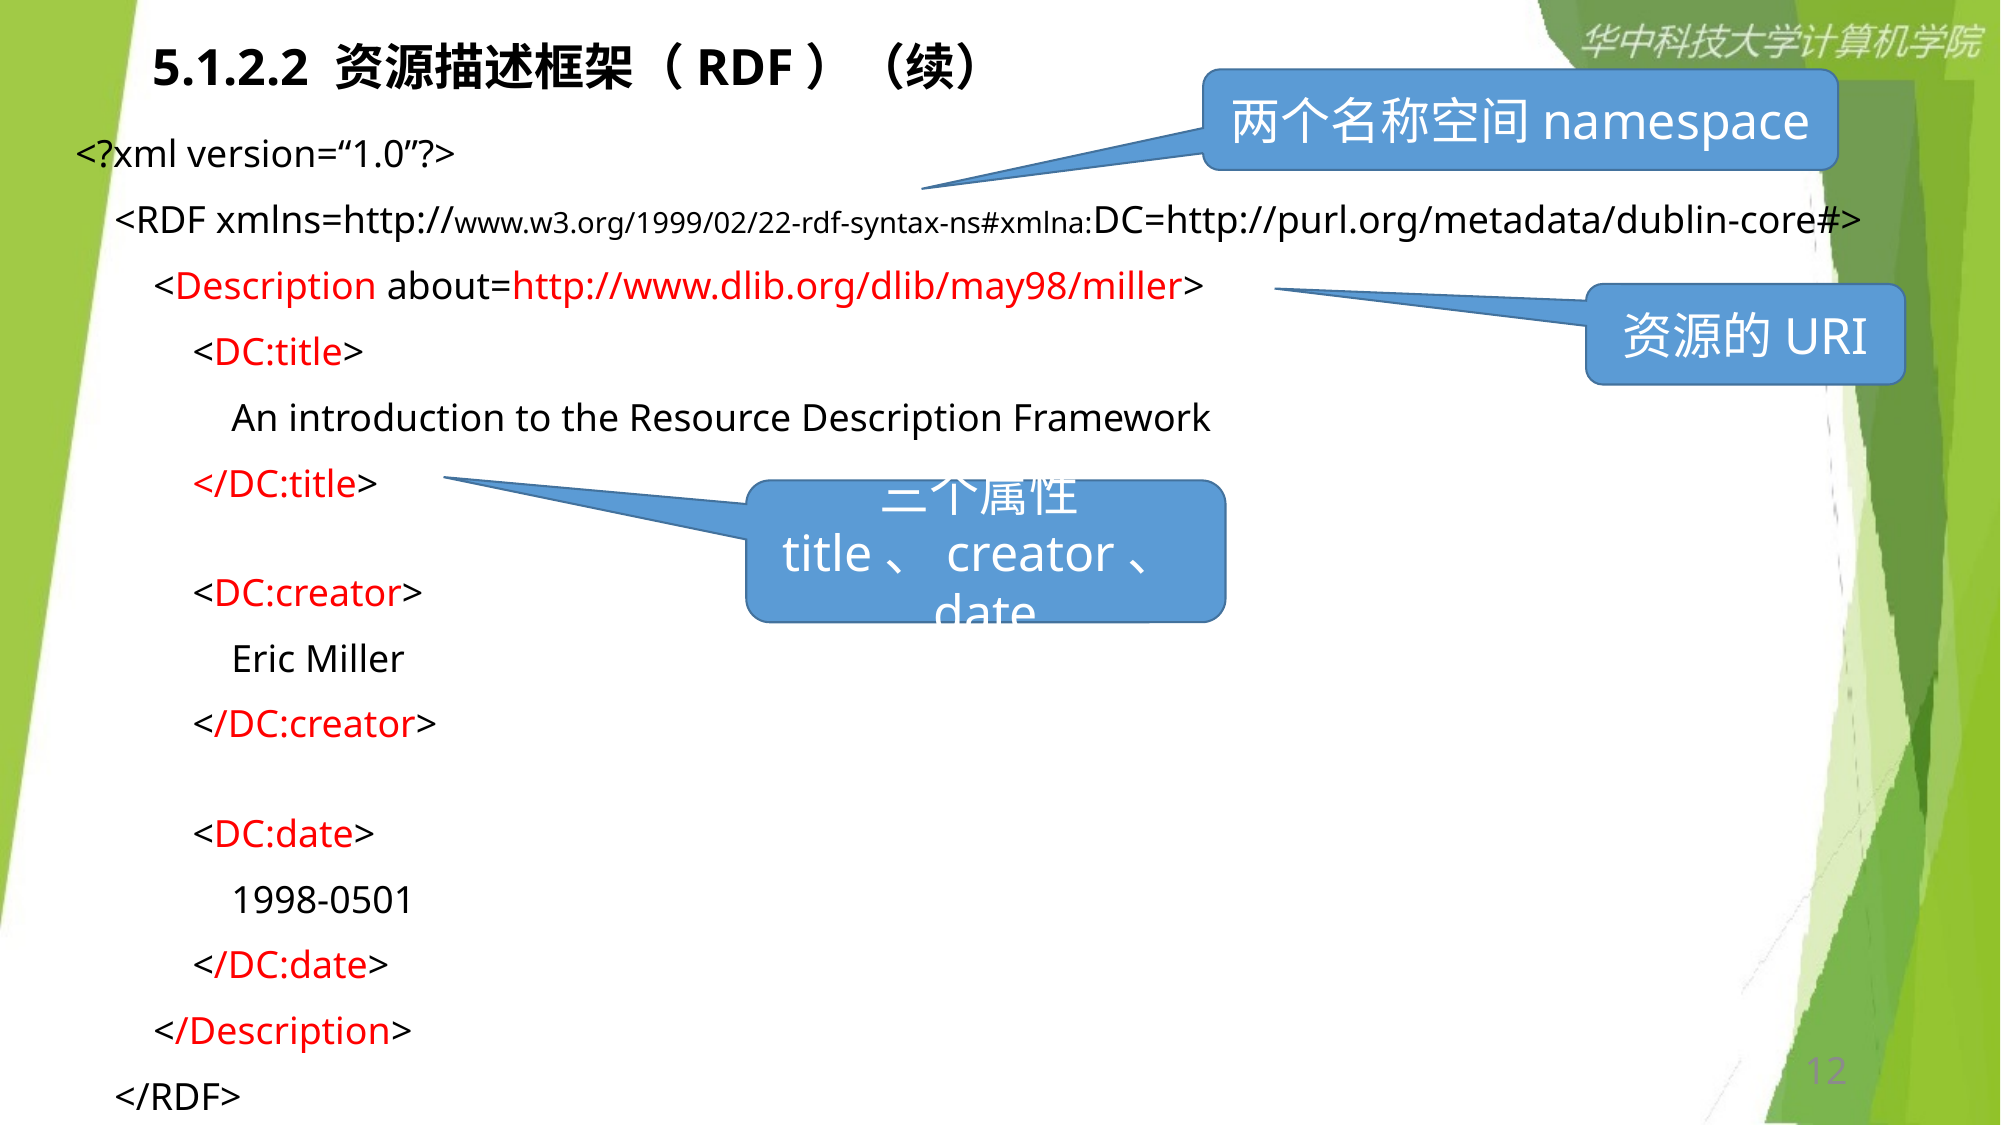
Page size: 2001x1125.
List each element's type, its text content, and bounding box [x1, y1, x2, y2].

picture [0, 0, 2001, 1125]
text_box 两个名称空间namespace [921, 68, 1840, 190]
title 5.1.2.2 资源描述框架（RDF）（续） [137, 16, 1863, 122]
text_box 资源的URI [1274, 282, 1907, 386]
text_box 三个属性title、creator、date [443, 476, 1227, 624]
slide_number 12 [1412, 1042, 1863, 1103]
list <?xml version=“1.0”?> <RDF xmlns=http://www.w3.org/1999/02/22-rdf-syntax-ns#xmlna:DC=http://purl.org/metadata/dublin-core#> <Description about=http://www.dlib.org/dlib/may98/miller> <DC:title> An introduction to the Resource Description Framework </DC:title> <DC:creator> Eric Miller </DC:creator> <DC:date> 1998-0501 </DC:date> </Description> </RDF> [60, 122, 2000, 1125]
